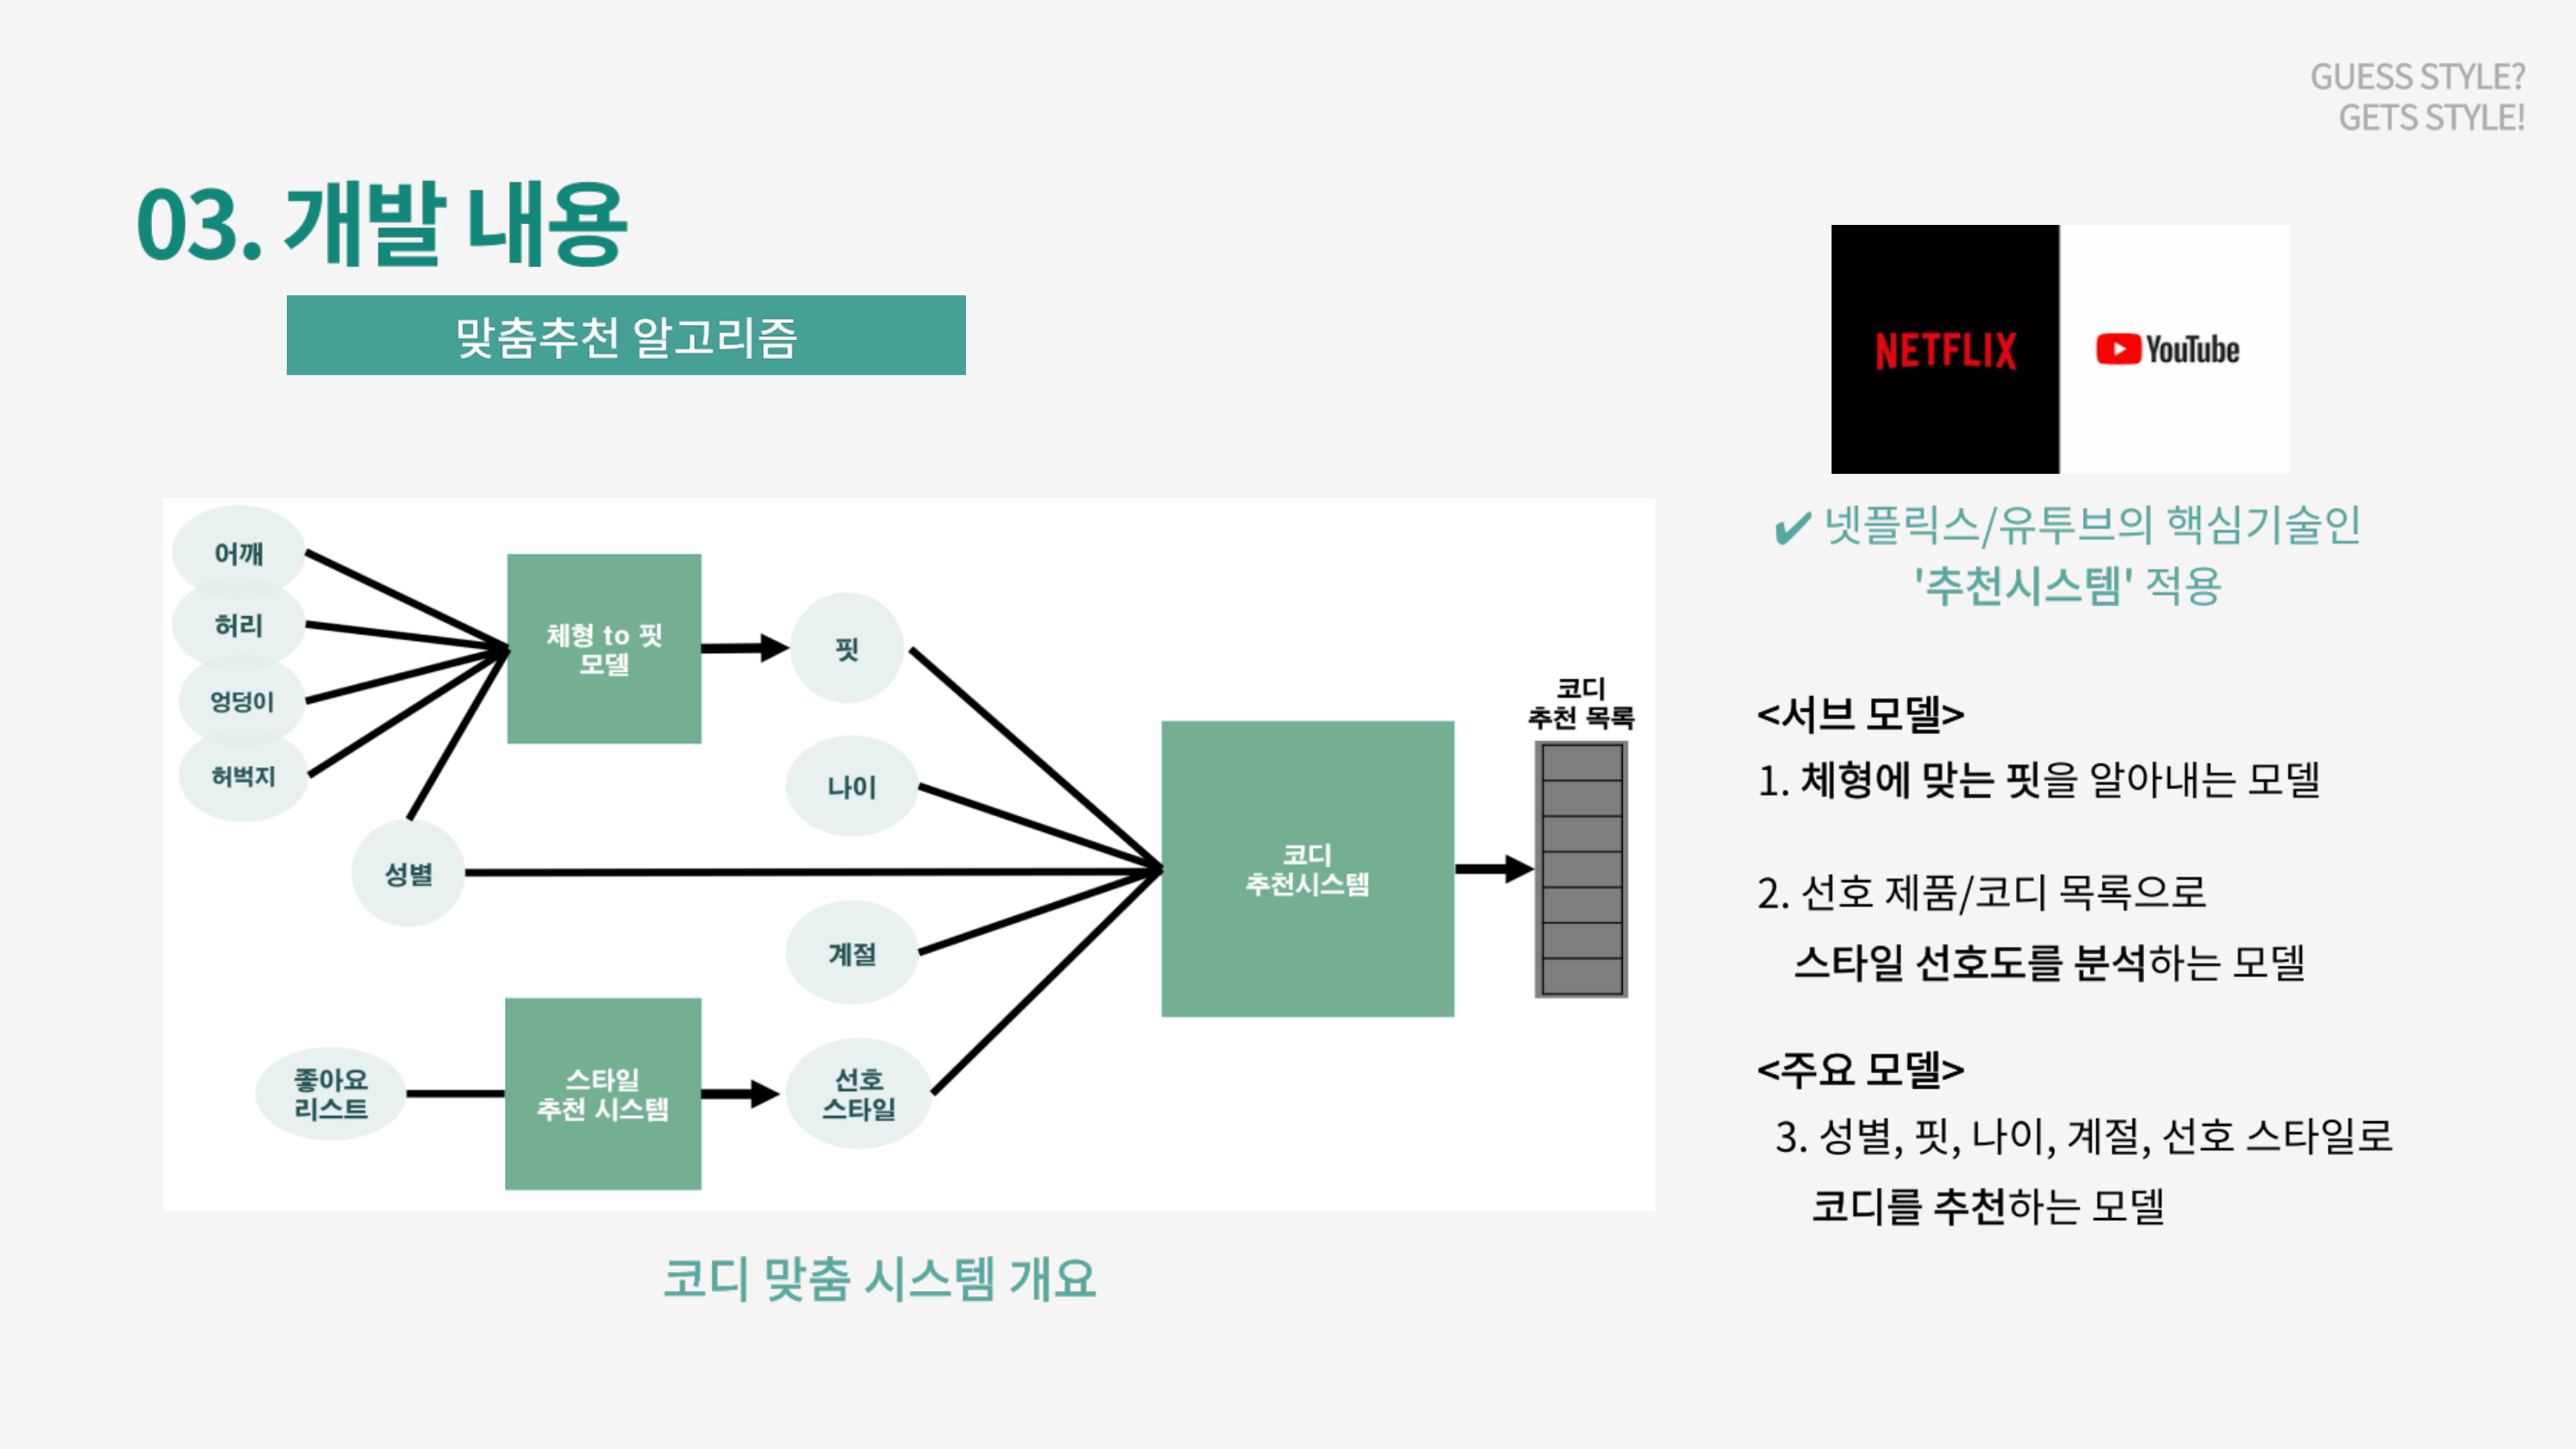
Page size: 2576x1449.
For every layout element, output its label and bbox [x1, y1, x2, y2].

text_box [679, 294, 966, 375]
text_box [1832, 225, 2290, 474]
picture [1741, 668, 2341, 833]
text_box [163, 497, 1656, 1211]
picture [2267, 45, 2544, 151]
text_box [286, 326, 294, 375]
picture [410, 1236, 1121, 1332]
picture [121, 141, 822, 385]
picture [1741, 1023, 2413, 1259]
picture [1751, 856, 2325, 1016]
picture [1652, 491, 2383, 632]
